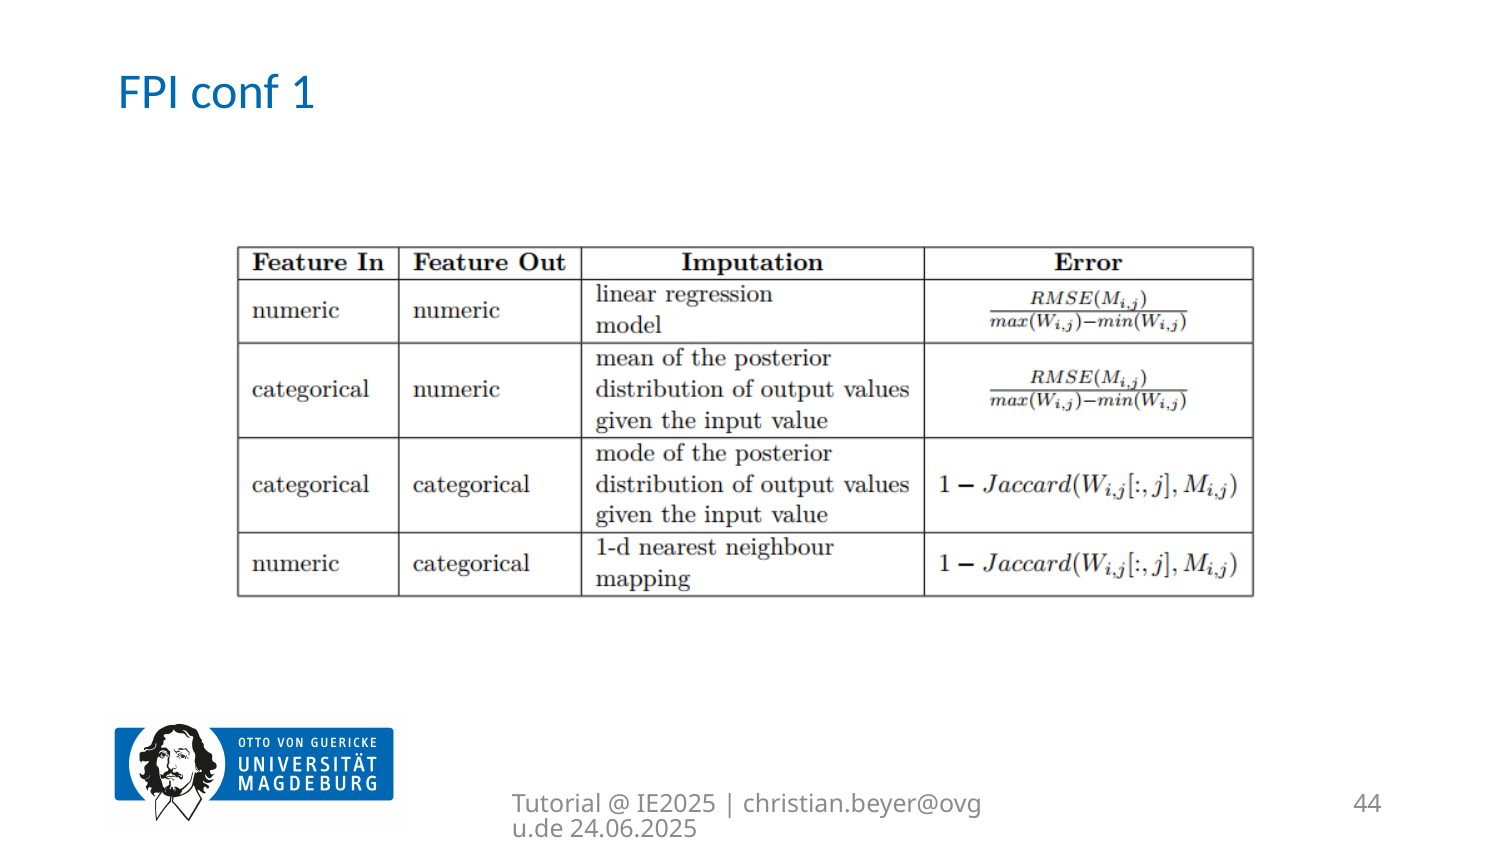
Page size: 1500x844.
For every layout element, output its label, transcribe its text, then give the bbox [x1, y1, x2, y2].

slide_number 44 [1059, 782, 1397, 828]
picture [227, 239, 1273, 605]
footer Tutorial @ IE2025 | christian.beyer@ovgu.de 24.06.2025 [496, 782, 1004, 828]
title FPI conf 1 [103, 45, 1397, 126]
picture [100, 709, 408, 836]
